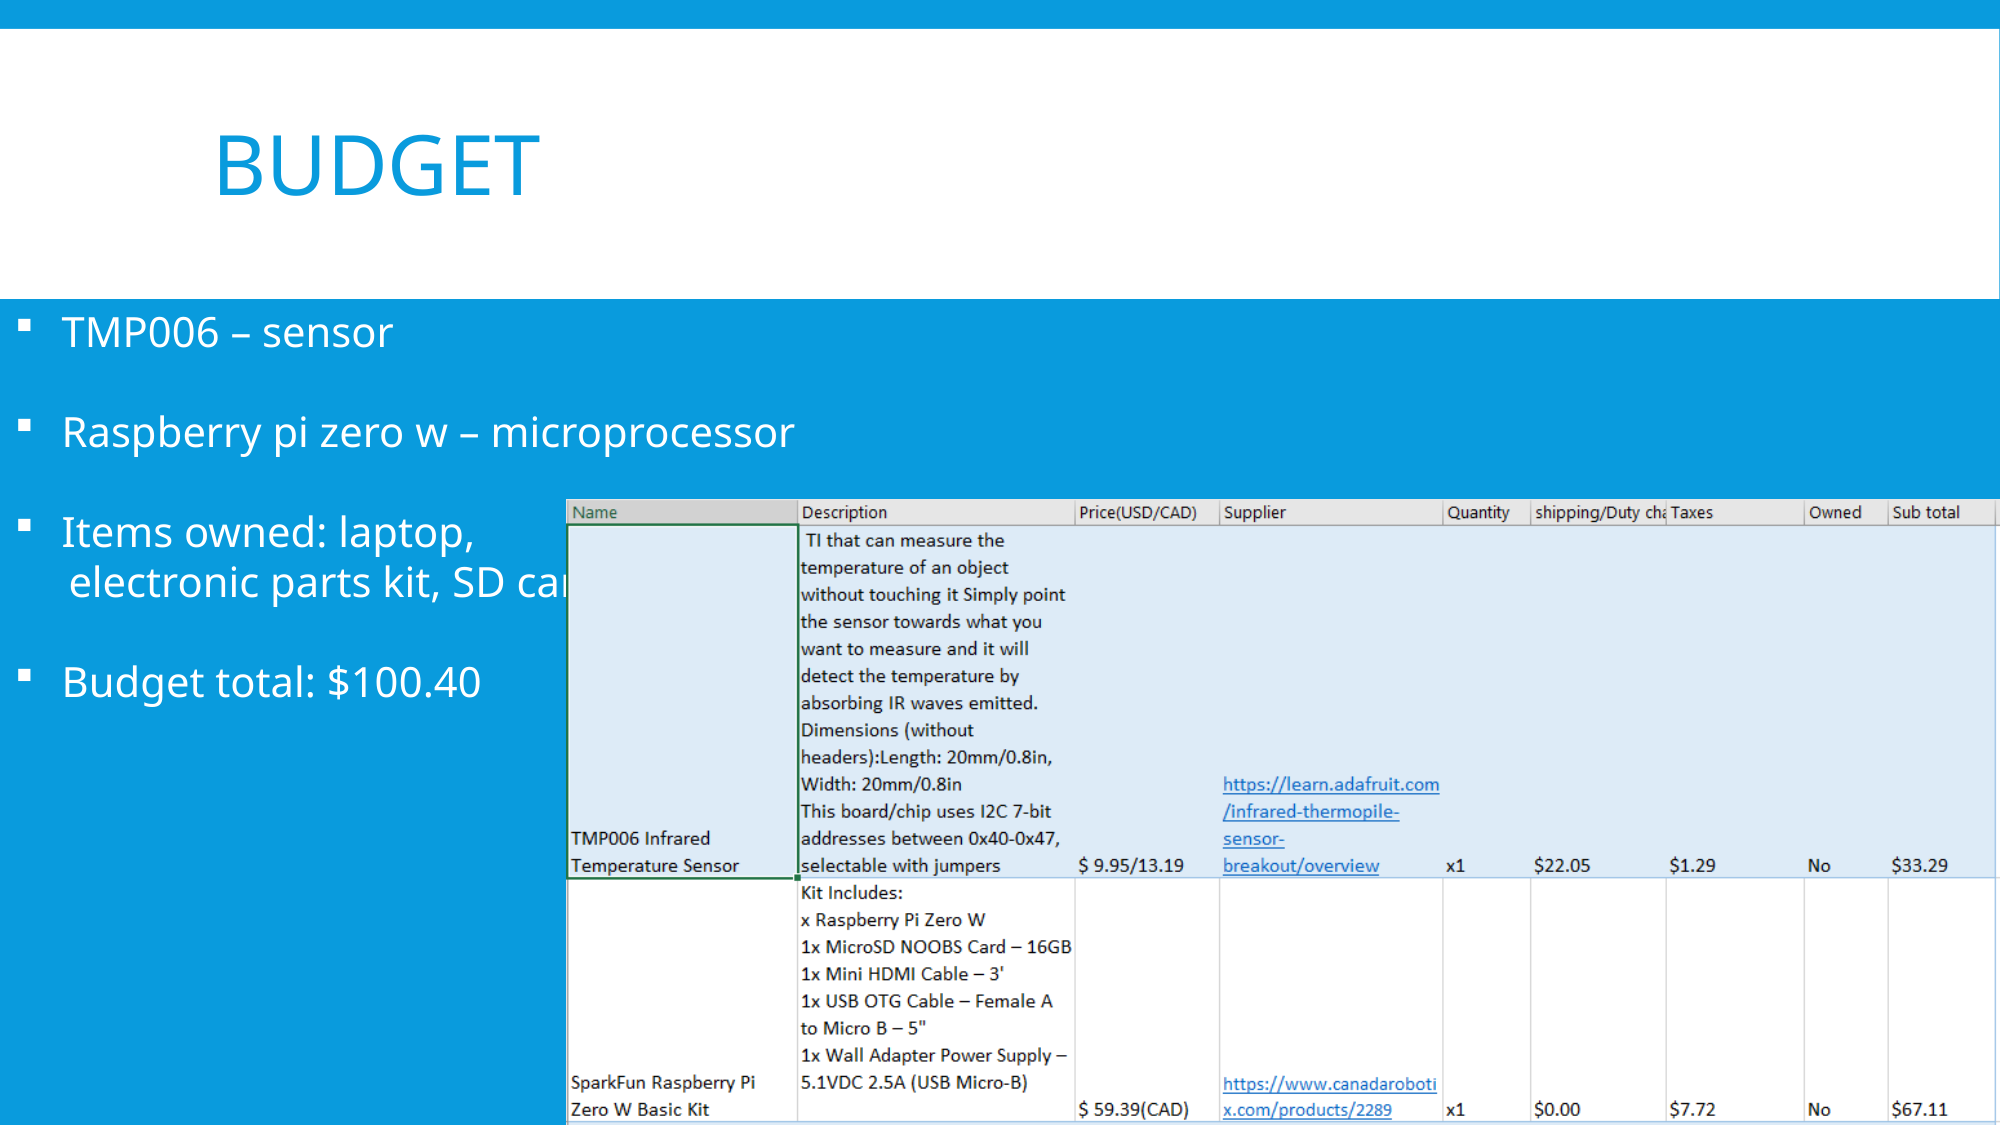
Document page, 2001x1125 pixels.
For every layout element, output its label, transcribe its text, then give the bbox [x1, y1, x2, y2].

text_box TMP006 – sensor Raspberry pi zero w – microprocessor Items owned: laptop, electronic parts kit, SD card Budget total: $100.40 [0, 298, 2000, 759]
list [566, 499, 2000, 1125]
title Budget [197, 46, 1803, 295]
